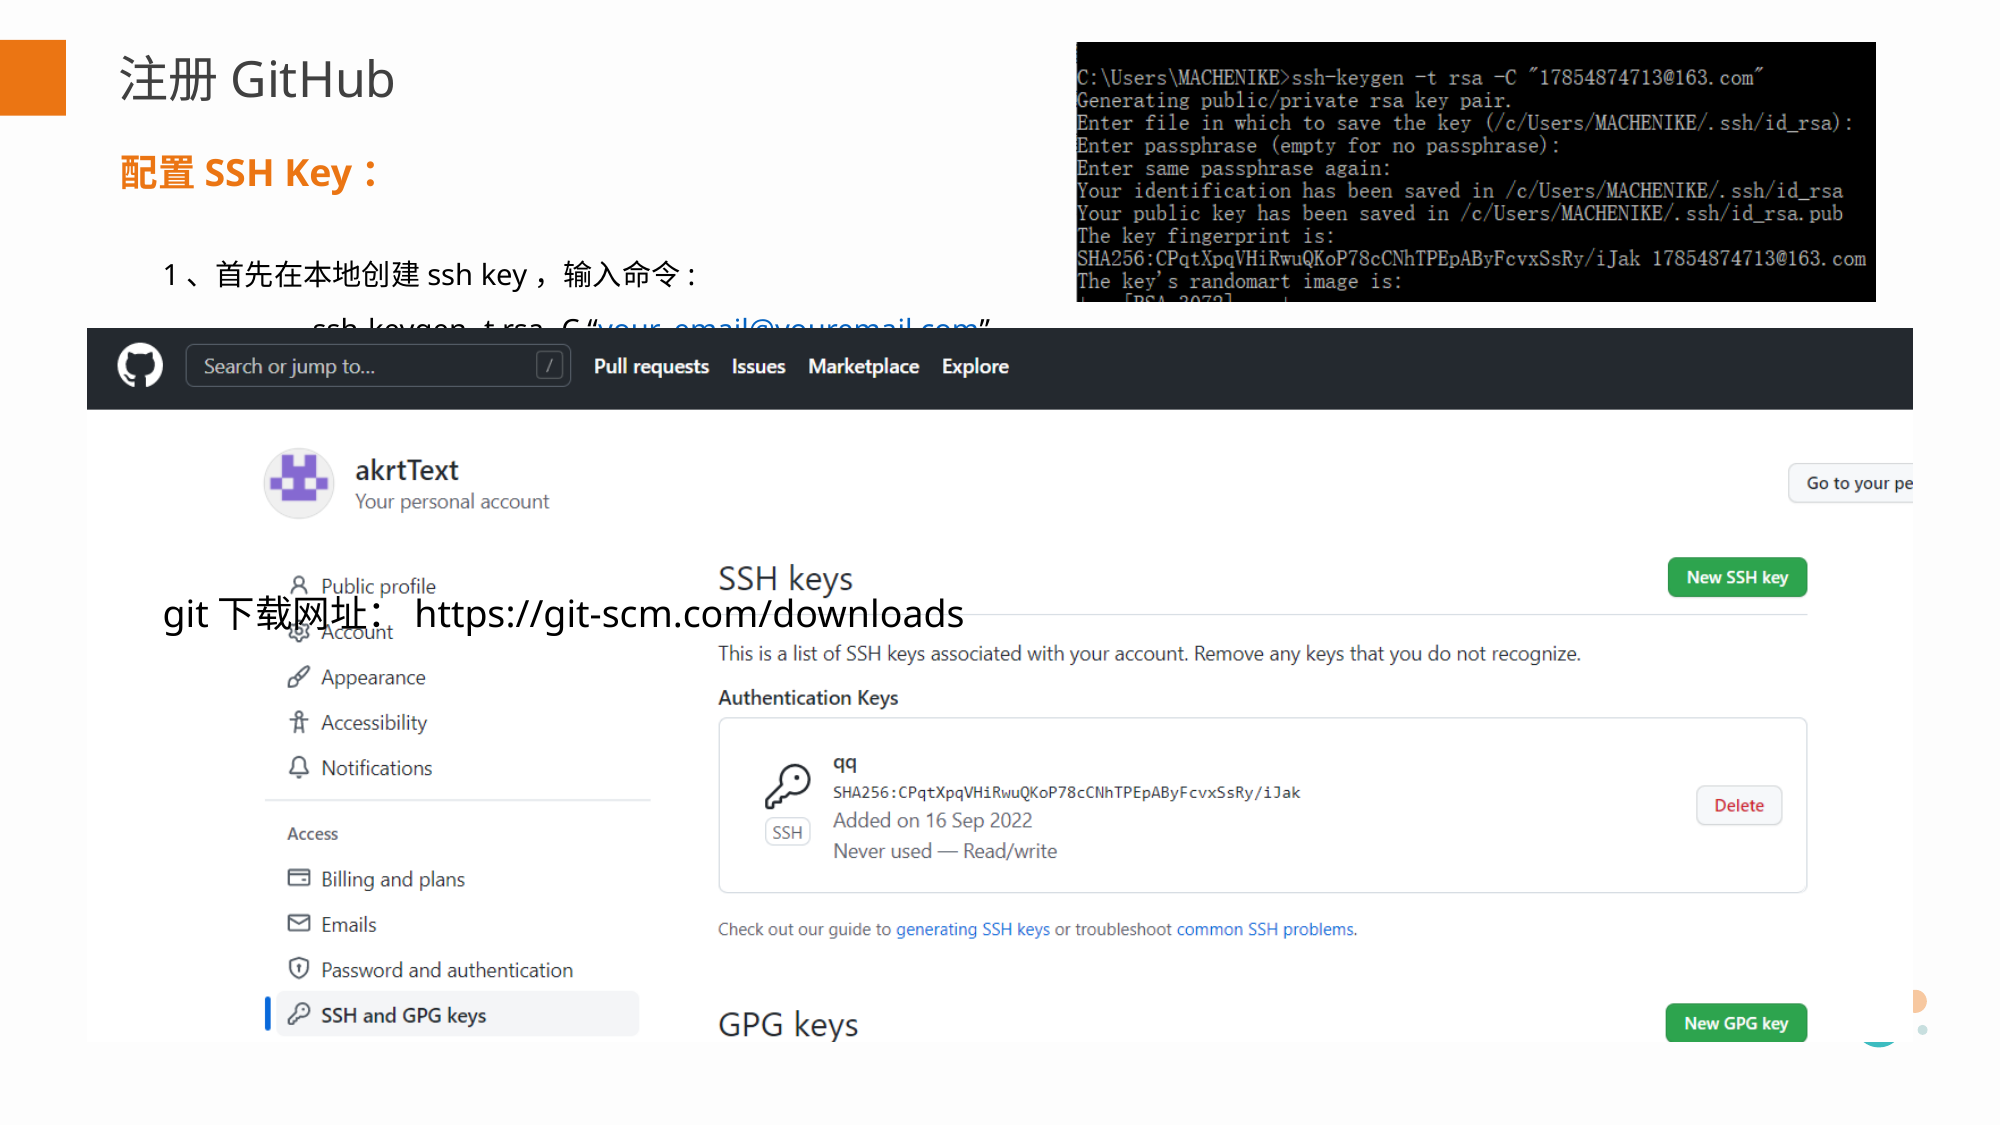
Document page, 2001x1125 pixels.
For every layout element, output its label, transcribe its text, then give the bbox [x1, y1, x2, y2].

picture [1076, 42, 1876, 302]
text_box 配置SSH Key： [105, 142, 871, 202]
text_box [0, 39, 410, 116]
text_box 1、首先在本地创建ssh key，输入命令: ssh-keygen -t rsa -C “your_email@youremail.com” 2、根据生成的目录，打开id_rsa.pub，复制里面的key: 3、回到github上，进入 Settings（账户配置），左边选择SSH and GPG keys，New SSH Key，Title随便填，粘贴在你电脑上生成的key。 4、选择Add SSH key。 [147, 231, 1860, 328]
picture [87, 328, 1913, 1042]
